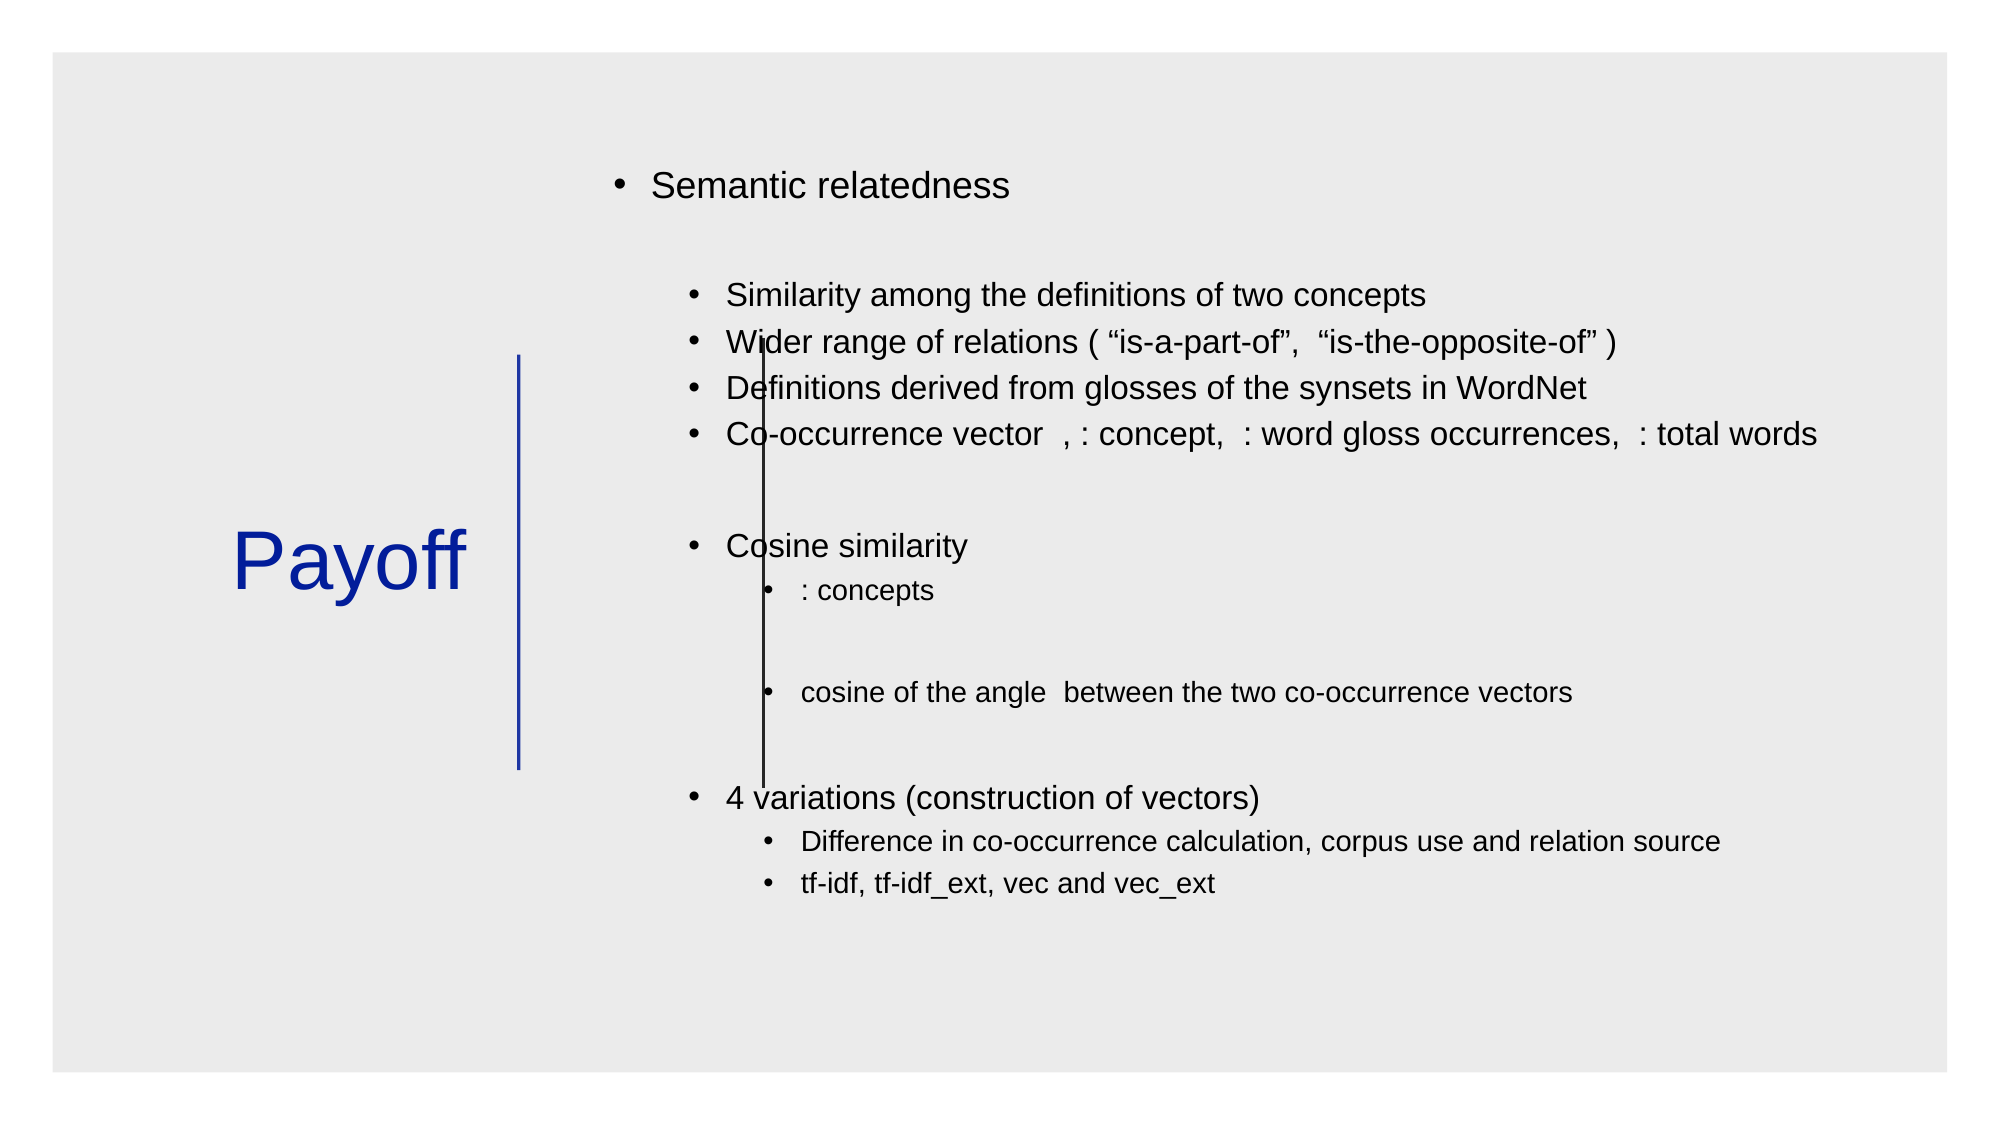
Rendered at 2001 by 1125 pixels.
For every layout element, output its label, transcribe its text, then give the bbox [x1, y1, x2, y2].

text_box [52, 51, 1948, 1073]
title Payoff [0, 487, 482, 638]
